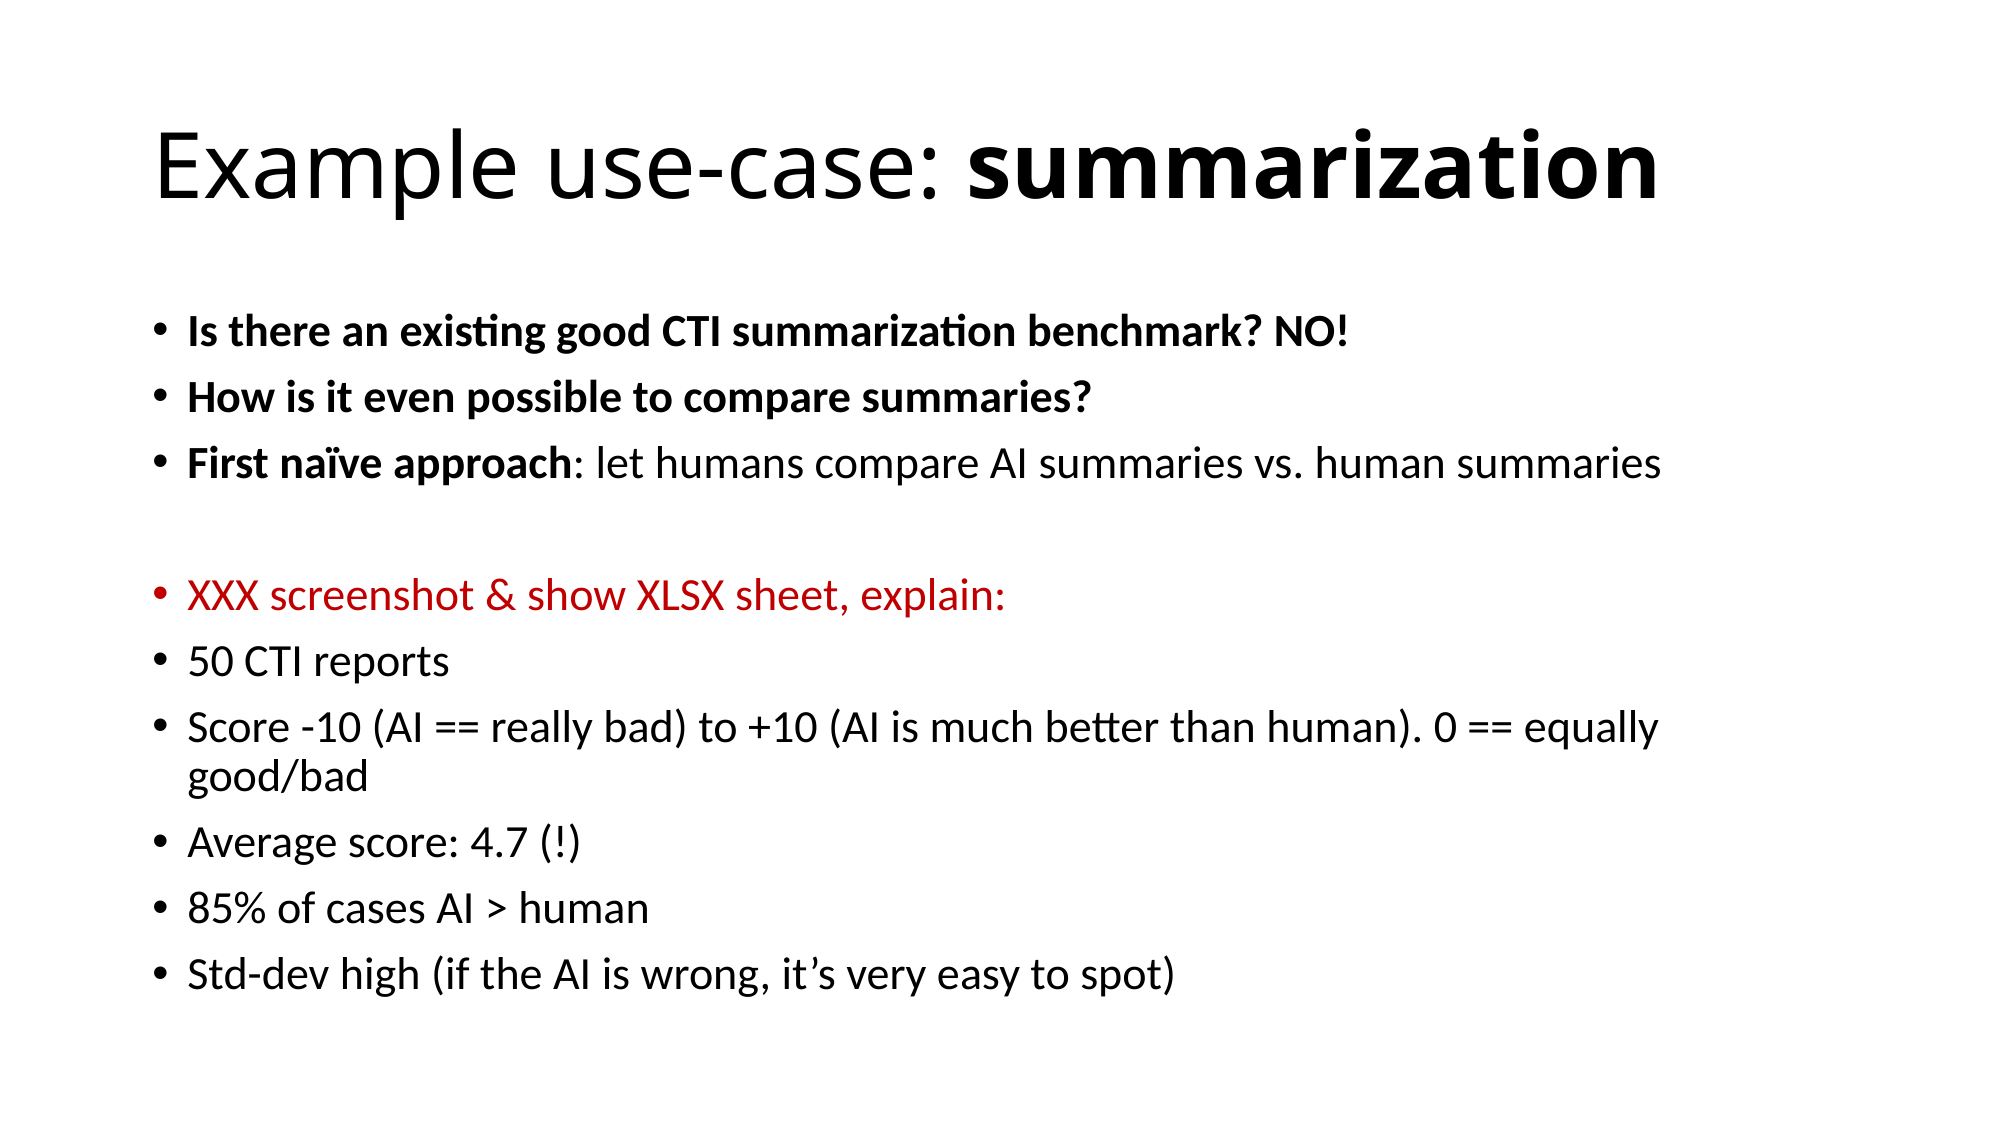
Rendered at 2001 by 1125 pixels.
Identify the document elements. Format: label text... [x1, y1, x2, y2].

title Example use-case: summarization [137, 59, 1863, 278]
list Is there an existing good CTI summarization benchmark? NO! How is it even possible to compare summaries? First naïve approach: let humans compare AI summaries vs. human summaries XXX screenshot & show XLSX sheet, explain: 50 CTI reports Score -10 (AI == really bad) to +10 (AI is much better than human). 0 == equally good/bad Average score: 4.7 (!) 85% of cases AI > human Std-dev high (if the AI is wrong, it’s very easy to spot) [137, 299, 1863, 1014]
